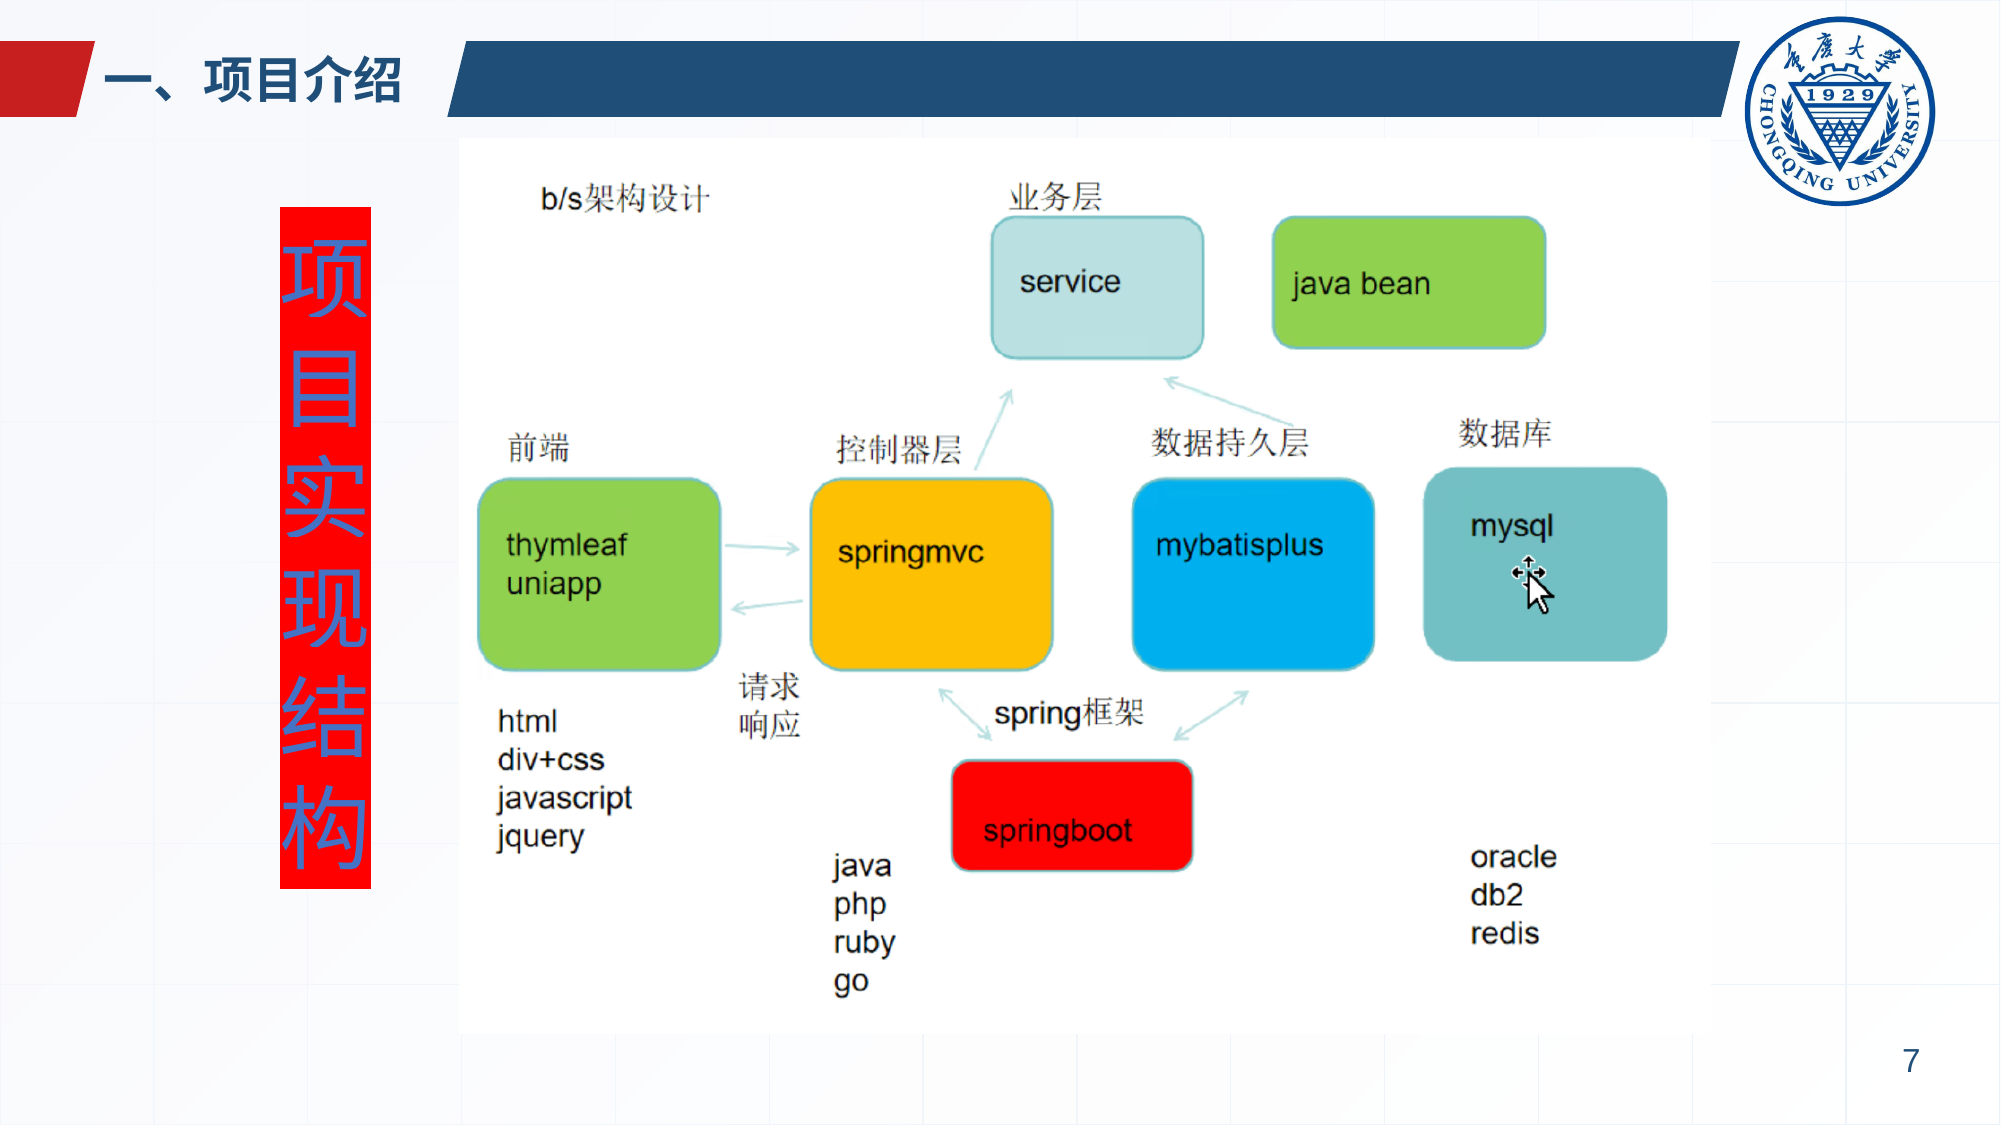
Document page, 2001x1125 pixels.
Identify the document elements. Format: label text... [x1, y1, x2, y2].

picture [459, 138, 1711, 1034]
text_box 项目实现结构 [264, 214, 339, 889]
text_box 一、项目介绍 [88, 41, 419, 116]
picture [1744, 16, 1937, 207]
